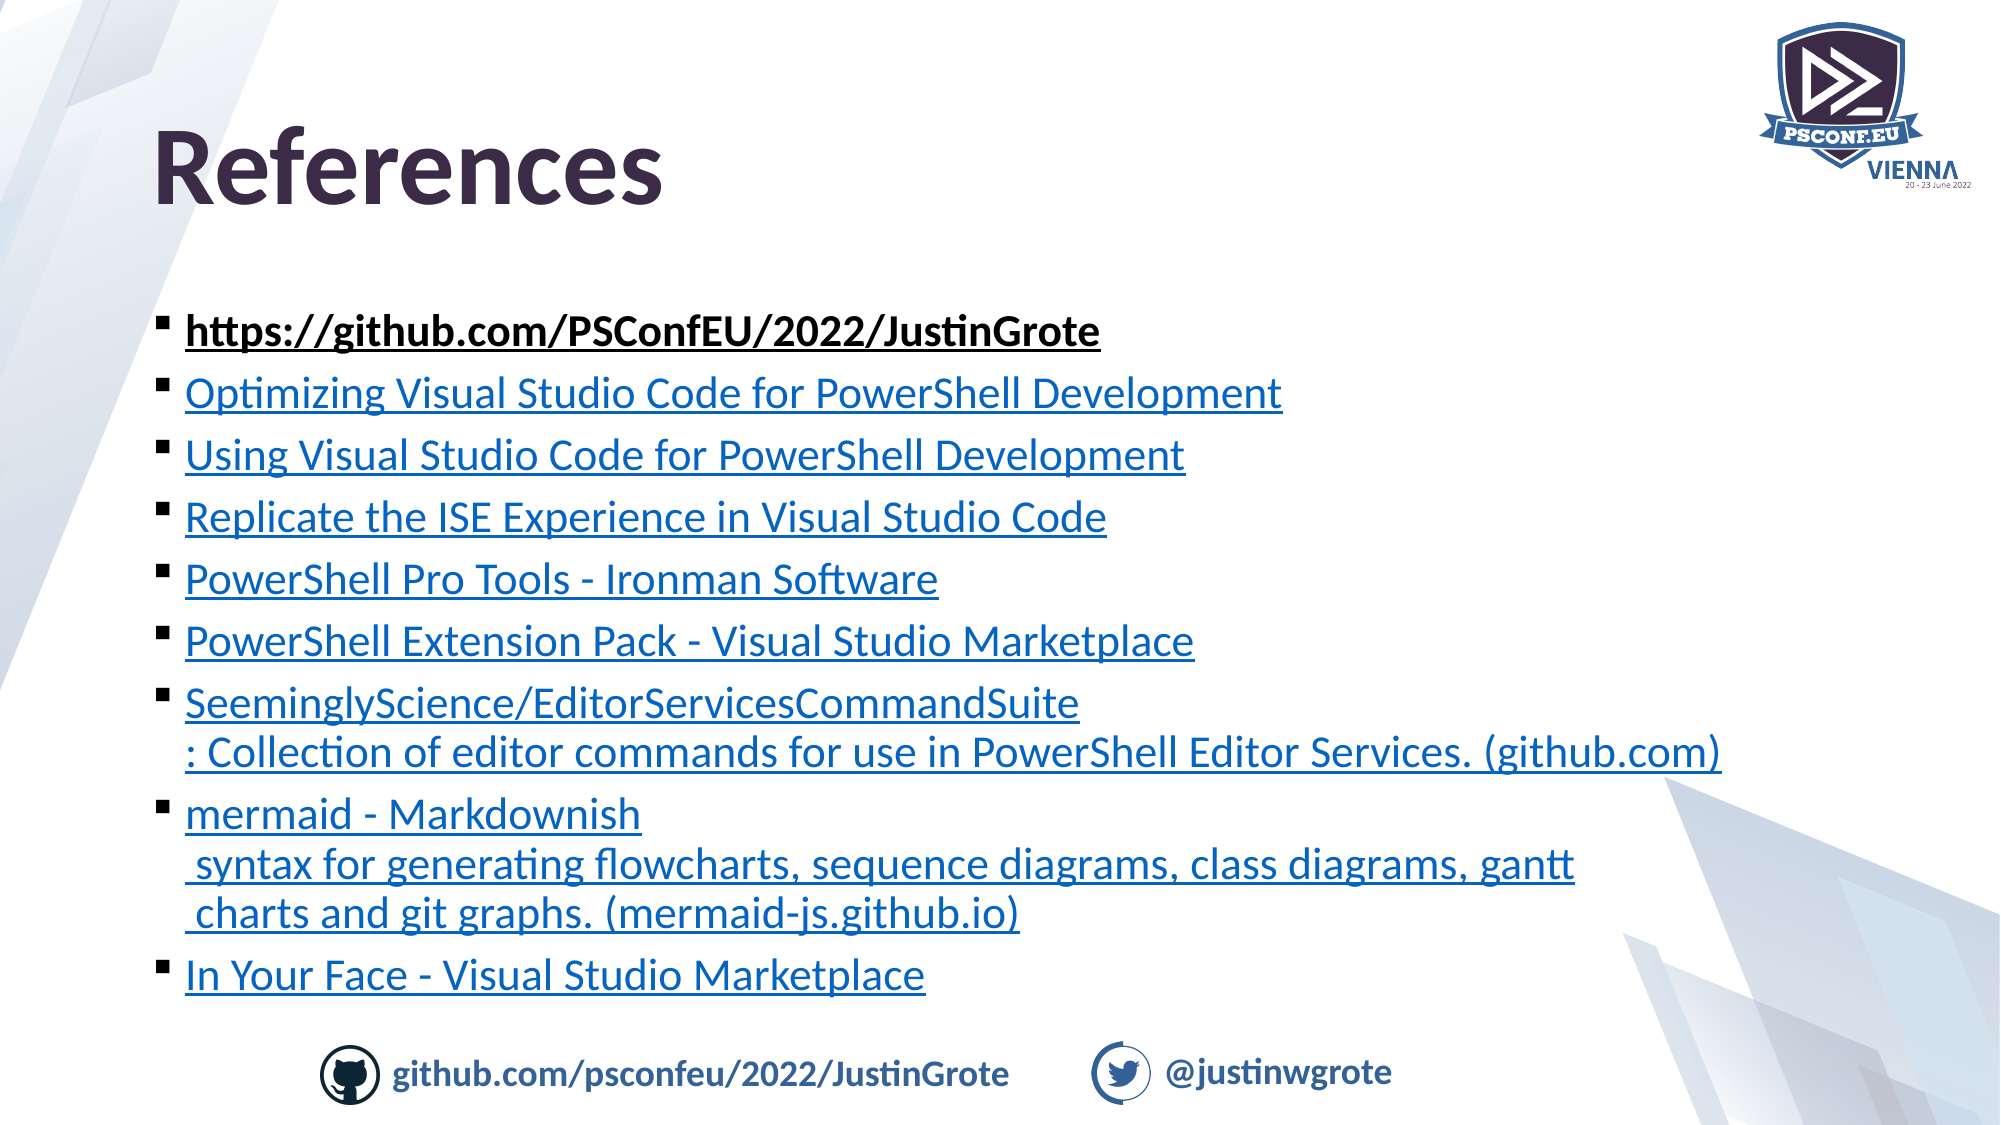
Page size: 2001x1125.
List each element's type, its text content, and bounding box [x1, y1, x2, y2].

picture [0, 0, 2000, 1125]
list https://github.com/PSConfEU/2022/JustinGrote Optimizing Visual Studio Code for PowerShell Development Using Visual Studio Code for PowerShell Development Replicate the ISE Experience in Visual Studio Code PowerShell Pro Tools - Ironman Software PowerShell Extension Pack - Visual Studio Marketplace SeeminglyScience/EditorServicesCommandSuite: Collection of editor commands for use in PowerShell Editor Services. (github.com) mermaid - Markdownish syntax for generating flowcharts, sequence diagrams, class diagrams, gantt charts and git graphs. (mermaid-js.github.io) In Your Face - Visual Studio Marketplace [137, 299, 1863, 1014]
title References [137, 59, 1735, 278]
